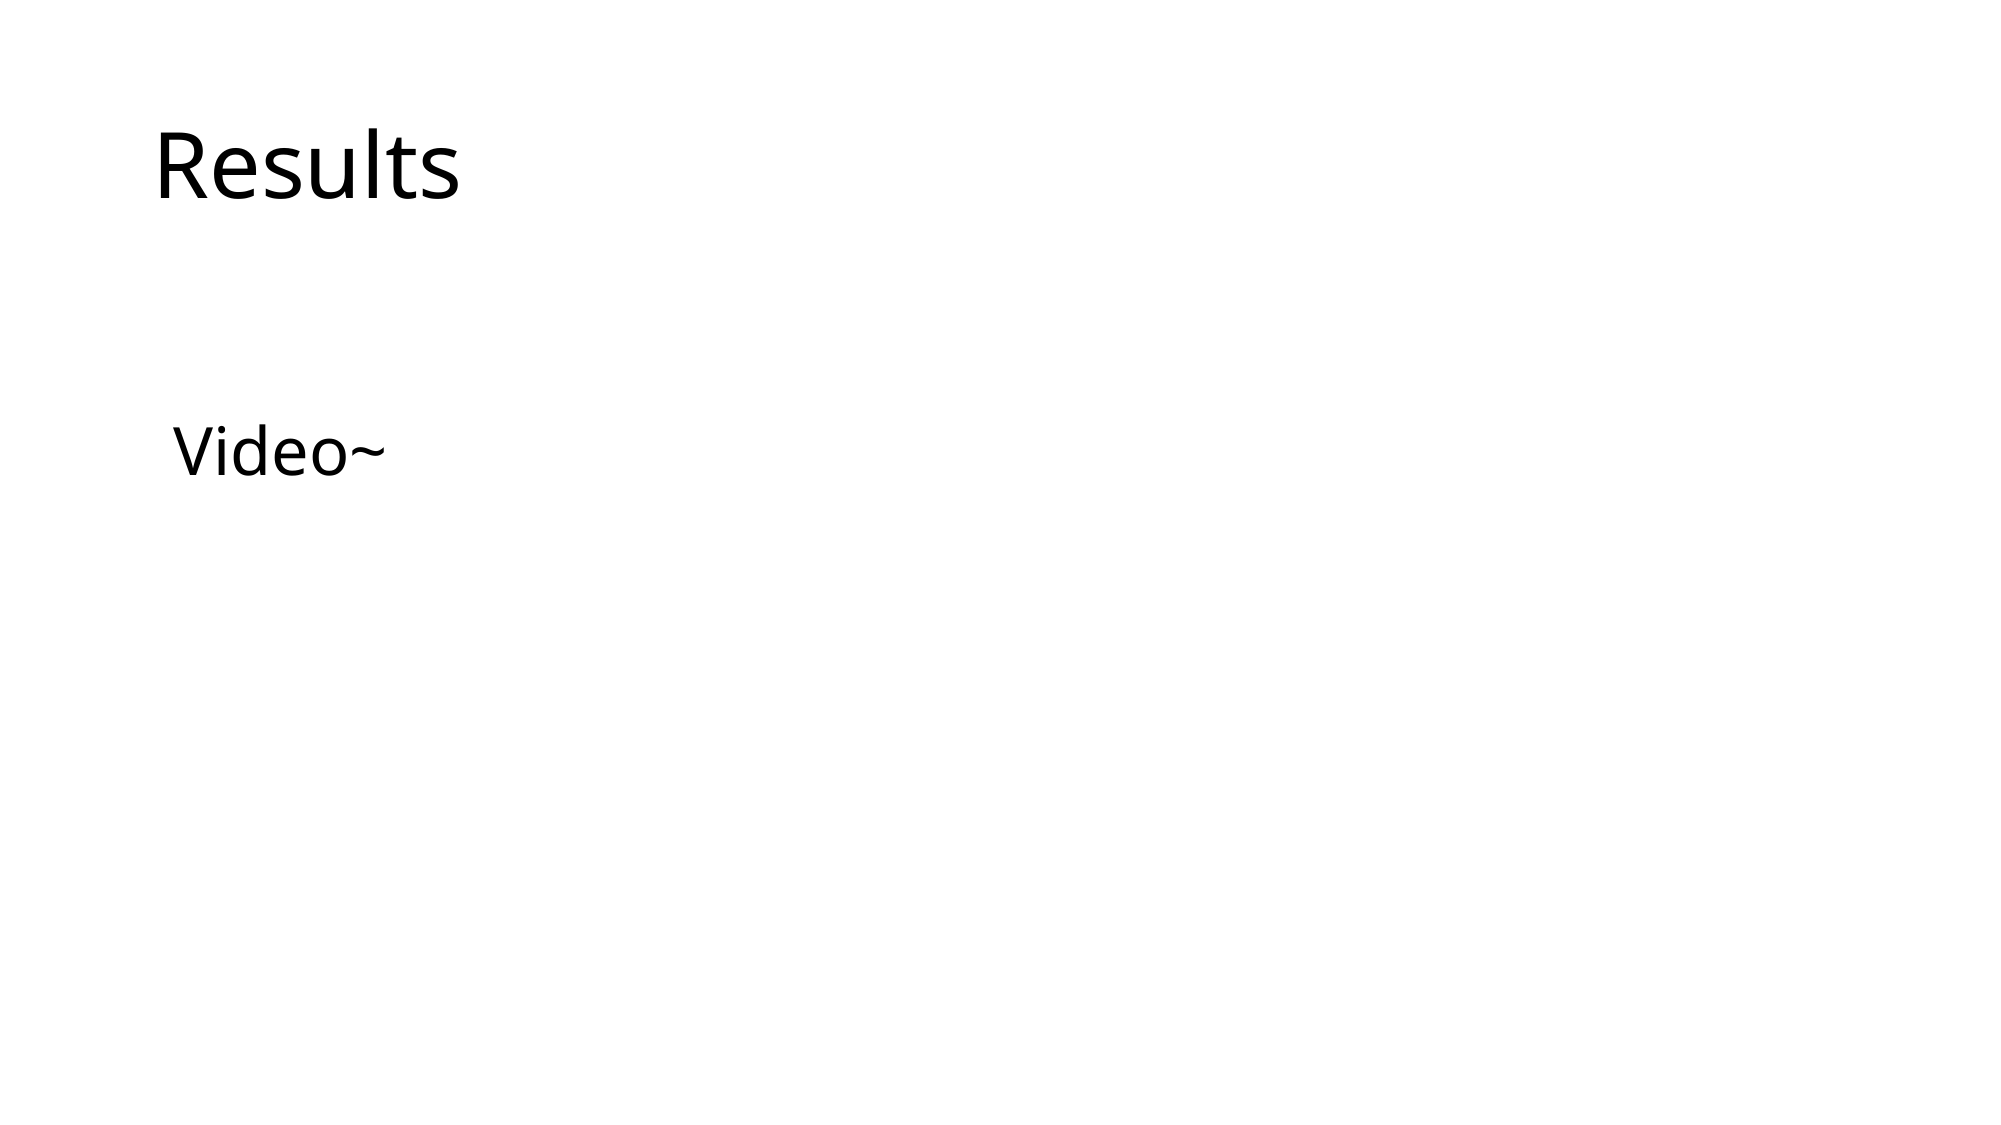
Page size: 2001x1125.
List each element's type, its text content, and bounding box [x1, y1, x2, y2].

text_box Video~ [158, 401, 743, 497]
title Results [137, 59, 1863, 278]
